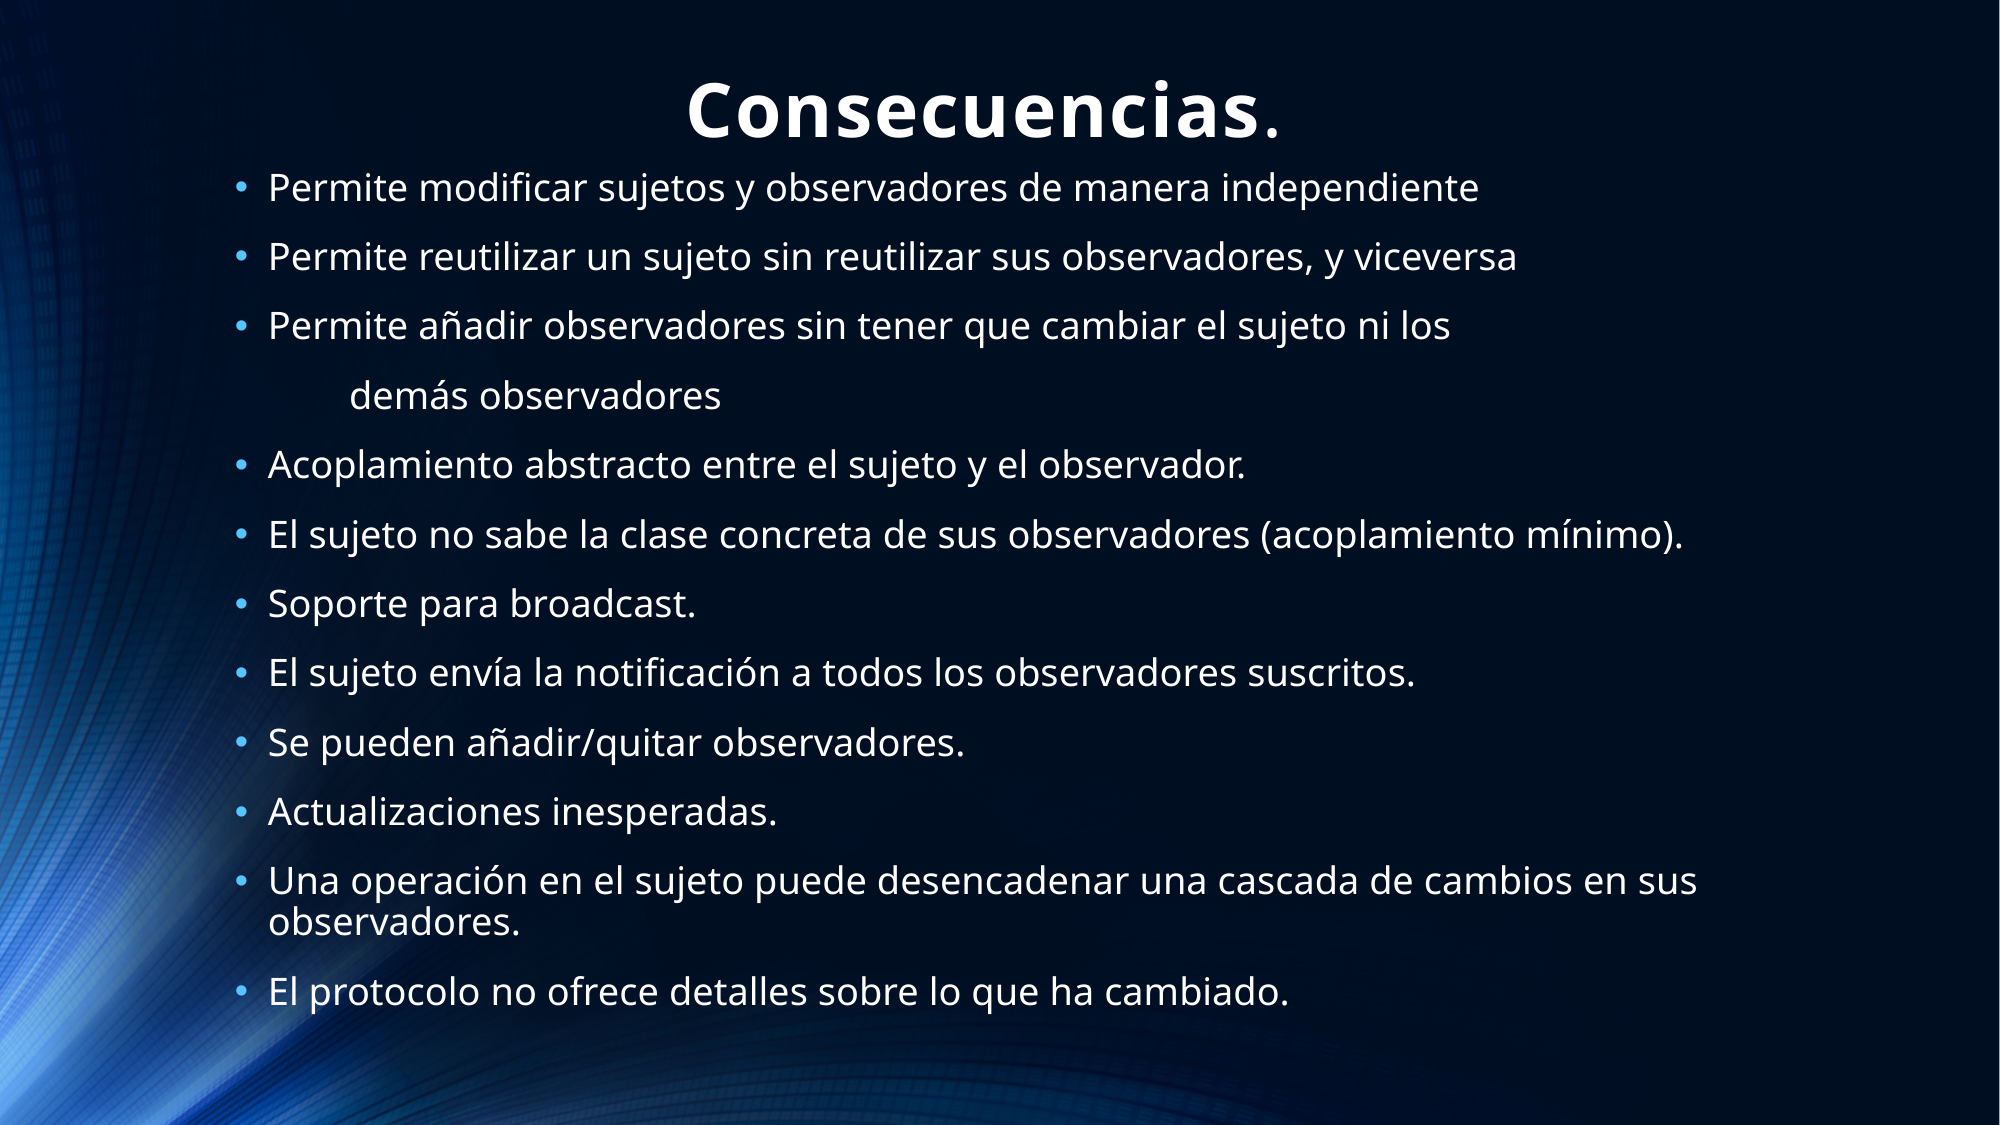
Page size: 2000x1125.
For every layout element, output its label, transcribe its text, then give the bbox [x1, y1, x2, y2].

picture [0, 0, 2000, 1125]
title Consecuencias. [249, 62, 1719, 160]
list Permite modificar sujetos y observadores de manera independiente Permite reutilizar un sujeto sin reutilizar sus observadores, y viceversa Permite añadir observadores sin tener que cambiar el sujeto ni los demás observadores Acoplamiento abstracto entre el sujeto y el observador. El sujeto no sabe la clase concreta de sus observadores (acoplamiento mínimo). Soporte para broadcast. El sujeto envía la notificación a todos los observadores suscritos. Se pueden añadir/quitar observadores. Actualizaciones inesperadas. Una operación en el sujeto puede desencadenar una cascada de cambios en sus observadores. El protocolo no ofrece detalles sobre lo que ha cambiado. [220, 160, 1719, 1047]
